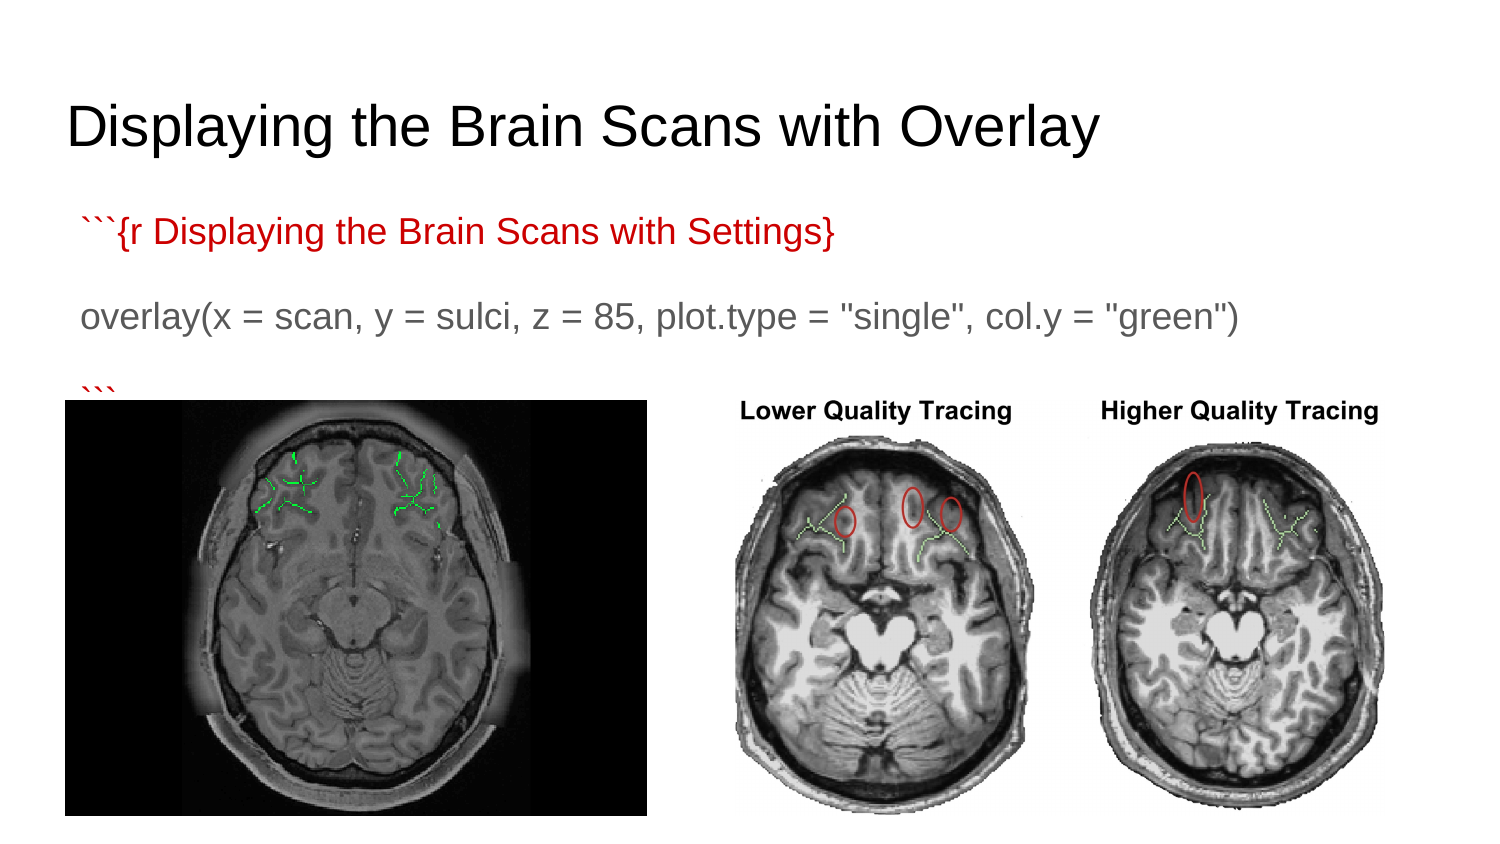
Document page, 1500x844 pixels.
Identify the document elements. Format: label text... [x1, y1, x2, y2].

list ```{r Displaying the Brain Scans with Settings} overlay(x = scan, y = sulci, z = 85, plot.type = "single", col.y = "green") ``` [65, 185, 1449, 422]
picture [735, 399, 1385, 816]
title Displaying the Brain Scans with Overlay [51, 72, 1449, 167]
picture [64, 399, 647, 816]
